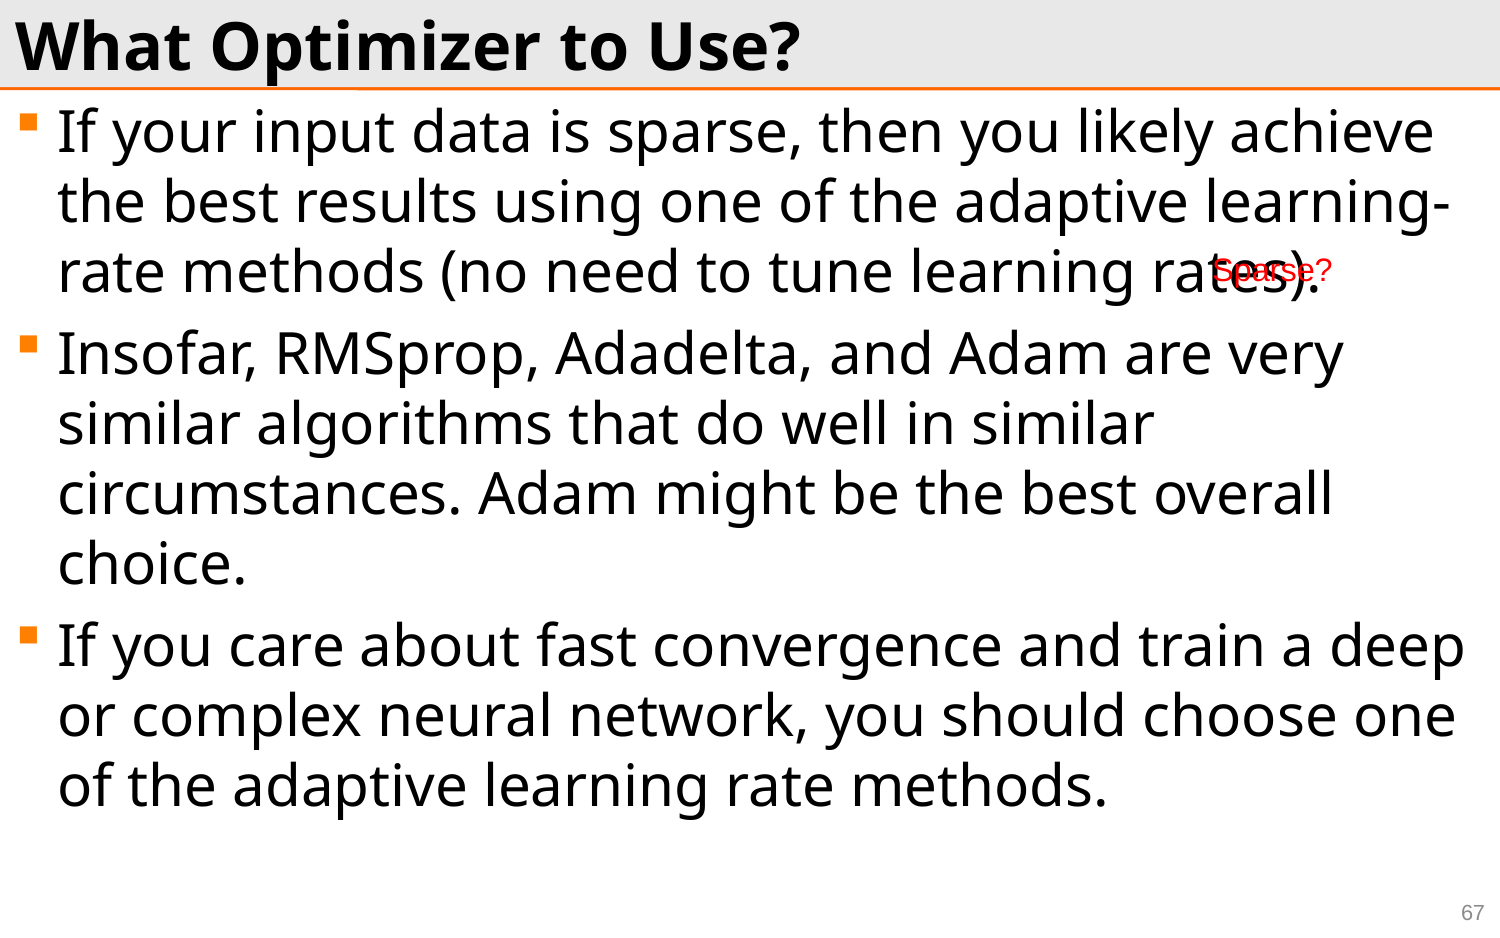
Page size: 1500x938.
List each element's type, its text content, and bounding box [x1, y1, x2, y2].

text_box Sparse? [1197, 241, 1348, 296]
list If your input data is sparse, then you likely achieve the best results using one of the adaptive learning-rate methods (no need to tune learning rates). Insofar, RMSprop, Adadelta, and Adam are very similar algorithms that do well in similar circumstances. Adam might be the best overall choice. If you care about fast convergence and train a deep or complex neural network, you should choose one of the adaptive learning rate methods. [0, 87, 1500, 937]
slide_number 67 [1438, 887, 1500, 937]
title What Optimizer to Use? [0, 0, 1500, 87]
